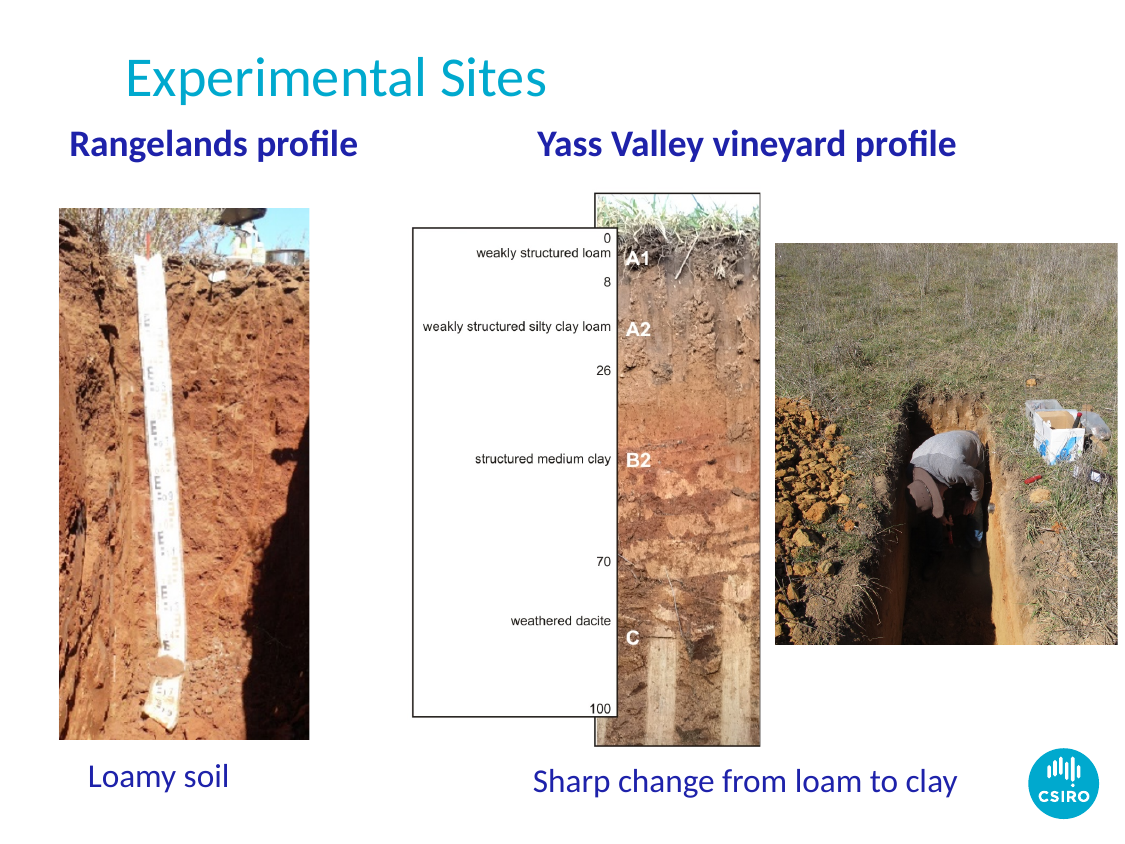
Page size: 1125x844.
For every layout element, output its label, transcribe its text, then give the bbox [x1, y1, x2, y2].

text_box Rangelands profile [54, 111, 385, 171]
text_box Loamy soil [73, 748, 245, 802]
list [401, 185, 761, 747]
text_box Sharp change from loam to clay [518, 751, 974, 807]
picture [58, 208, 310, 741]
title Experimental Sites [125, 39, 1094, 145]
picture [774, 242, 1118, 645]
text_box Yass Valley vineyard profile [522, 111, 998, 171]
